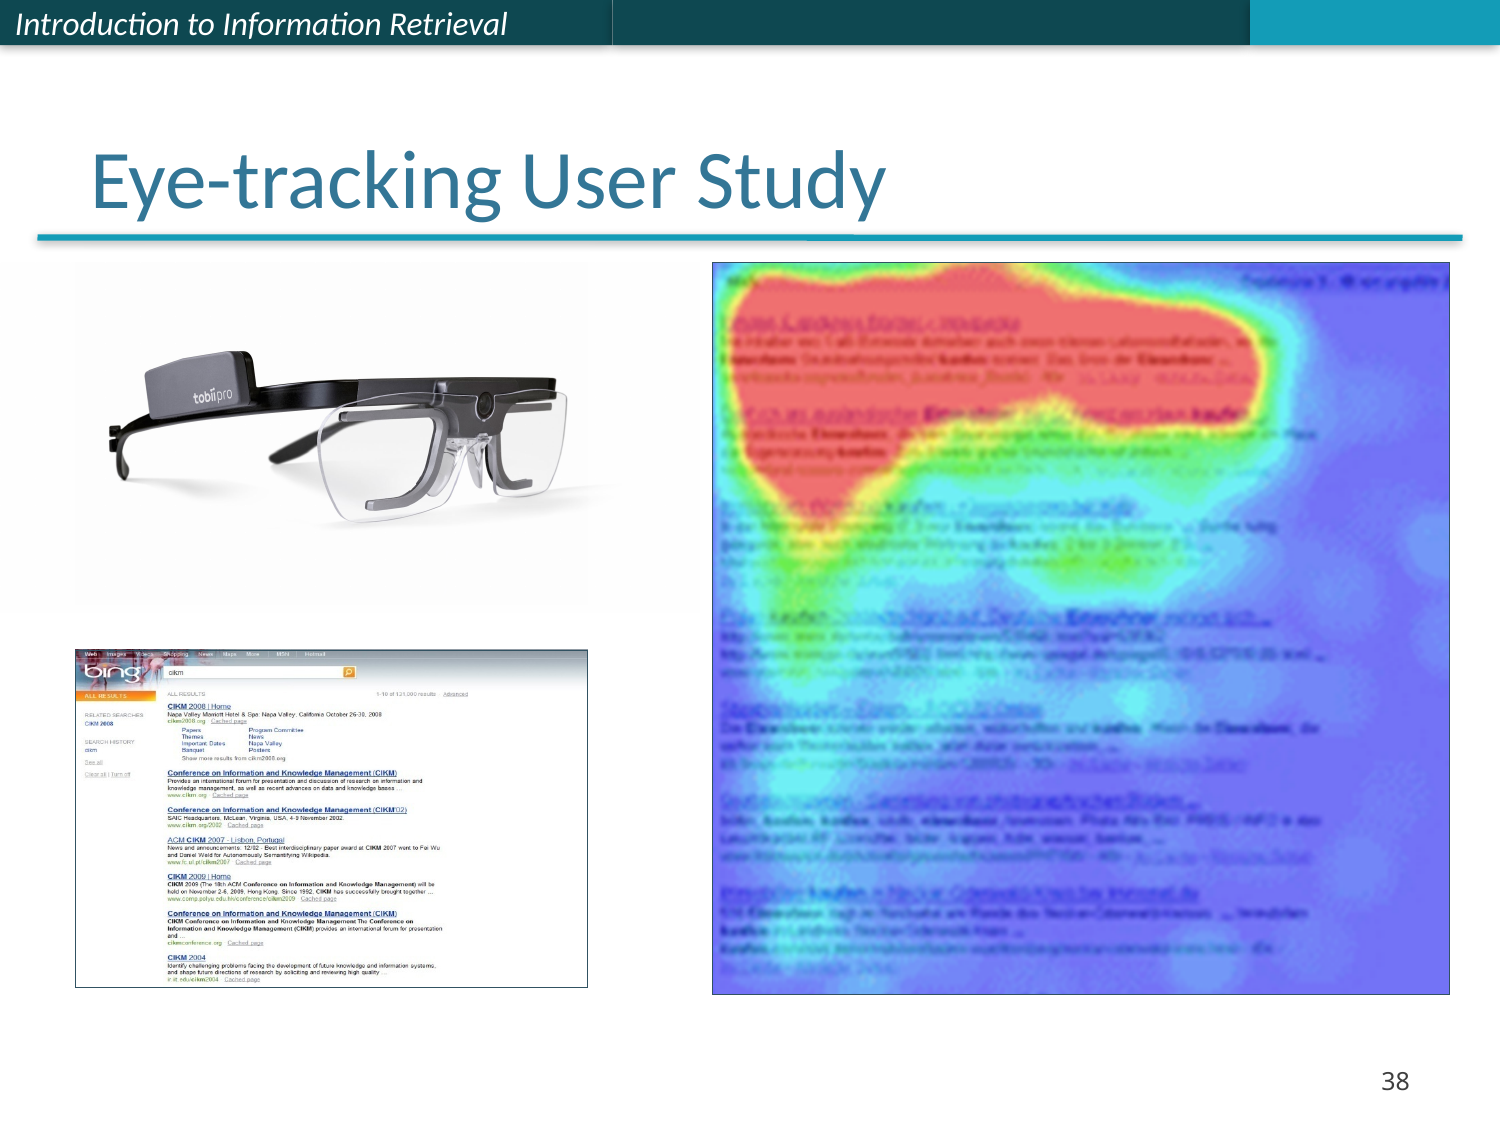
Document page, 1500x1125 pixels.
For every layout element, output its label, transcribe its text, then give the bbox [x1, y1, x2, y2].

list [74, 649, 588, 988]
picture [712, 262, 1451, 995]
title Eye-tracking User Study [75, 45, 1425, 233]
slide_number 38 [1074, 1062, 1425, 1103]
picture [0, 262, 701, 613]
